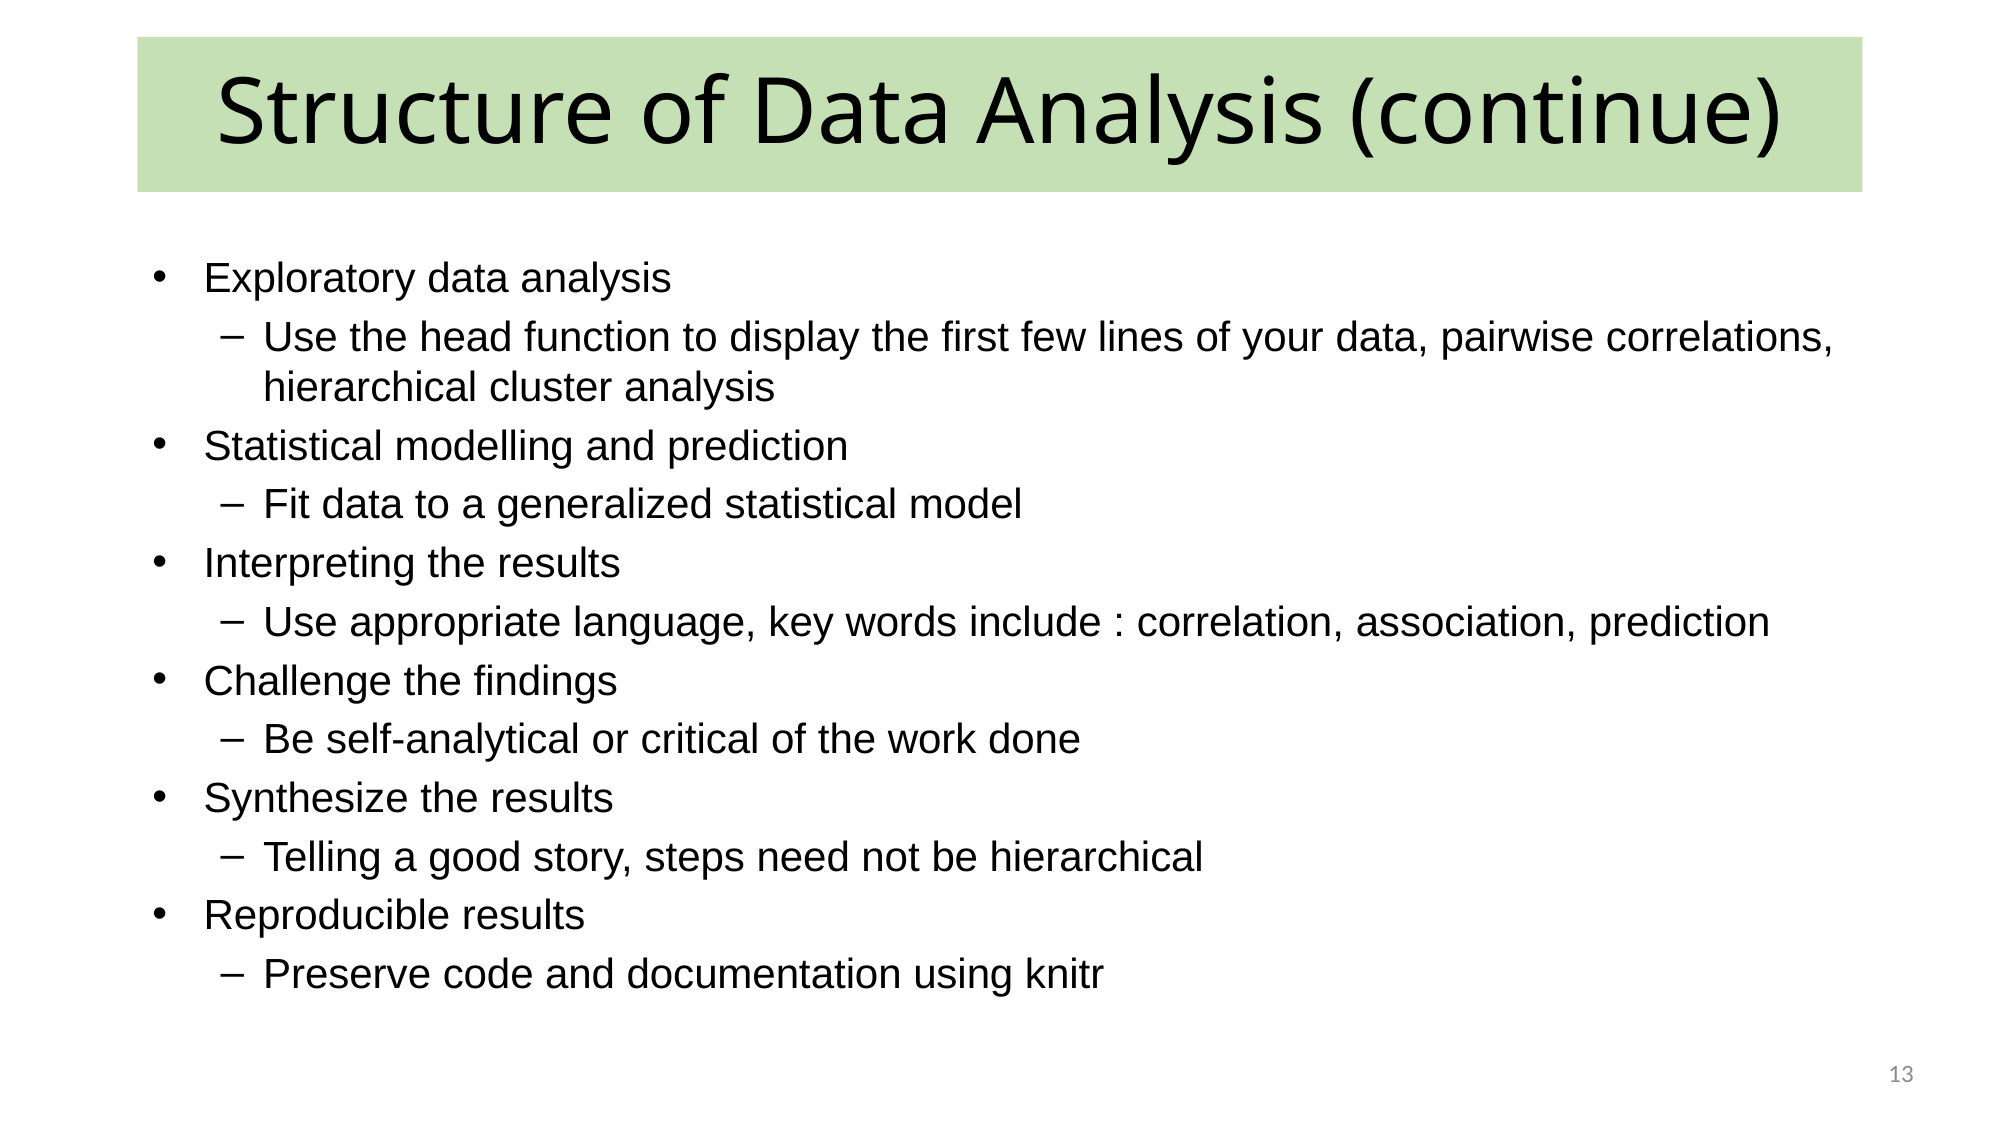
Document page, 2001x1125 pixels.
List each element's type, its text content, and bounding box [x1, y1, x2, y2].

list Exploratory data analysis Use the head function to display the first few lines of your data, pairwise correlations, hierarchical cluster analysis Statistical modelling and prediction Fit data to a generalized statistical model Interpreting the results Use appropriate language, key words include : correlation, association, prediction Challenge the findings Be self-analytical or critical of the work done Synthesize the results Telling a good story, steps need not be hierarchical Reproducible results Preserve code and documentation using knitr [137, 242, 1863, 1021]
slide_number 13 [1478, 1042, 1929, 1103]
title Structure of Data Analysis (continue) [137, 36, 1863, 192]
